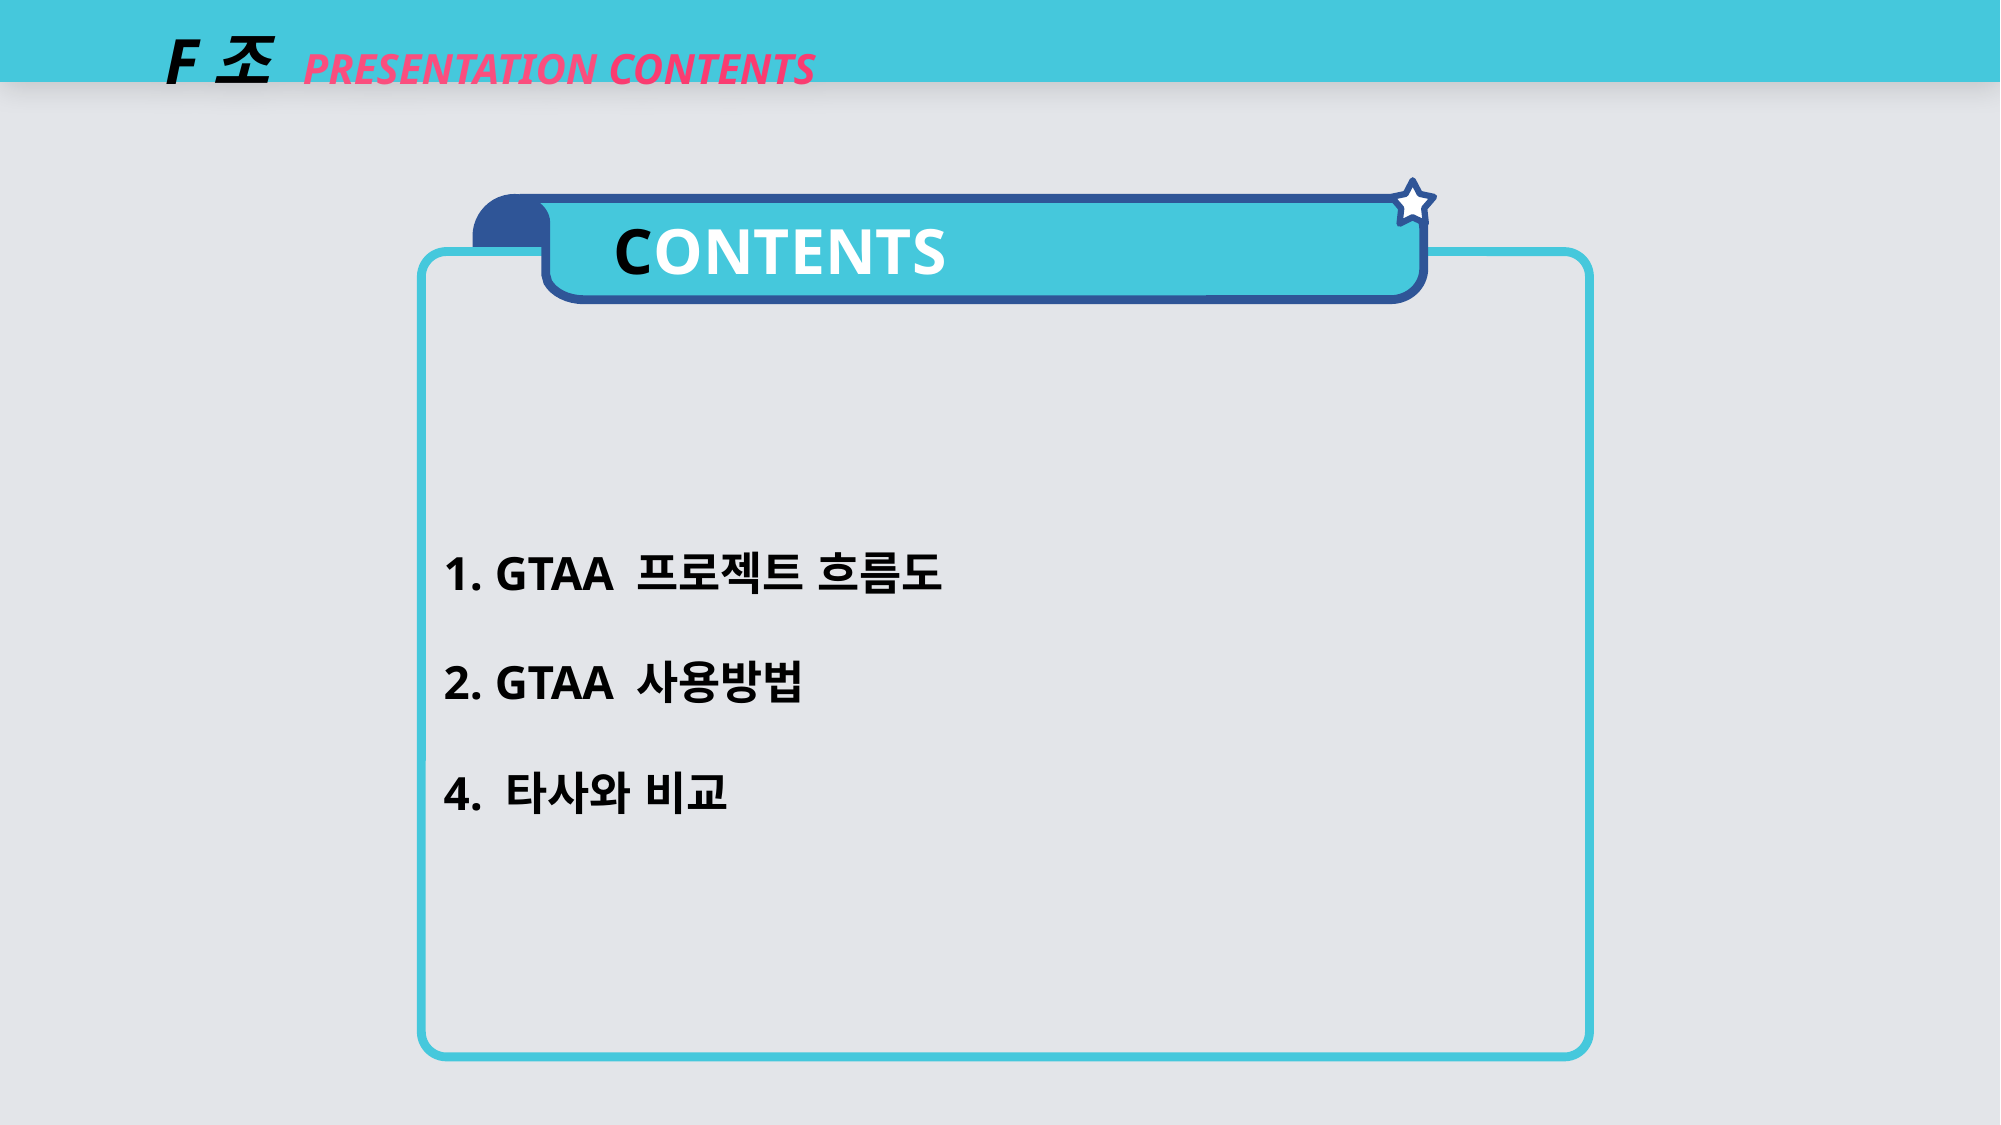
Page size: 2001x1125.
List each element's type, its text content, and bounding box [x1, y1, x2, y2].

text_box F조 PRESENTATION CONTENTS [0, 0, 2000, 83]
text_box 1. GTAA 프로젝트 흐름도 2. GTAA 사용방법 4. 타사와 비교 [420, 250, 1591, 1058]
text_box [1390, 179, 1436, 225]
text_box CONTENTS [523, 197, 1425, 301]
text_box [475, 197, 544, 250]
